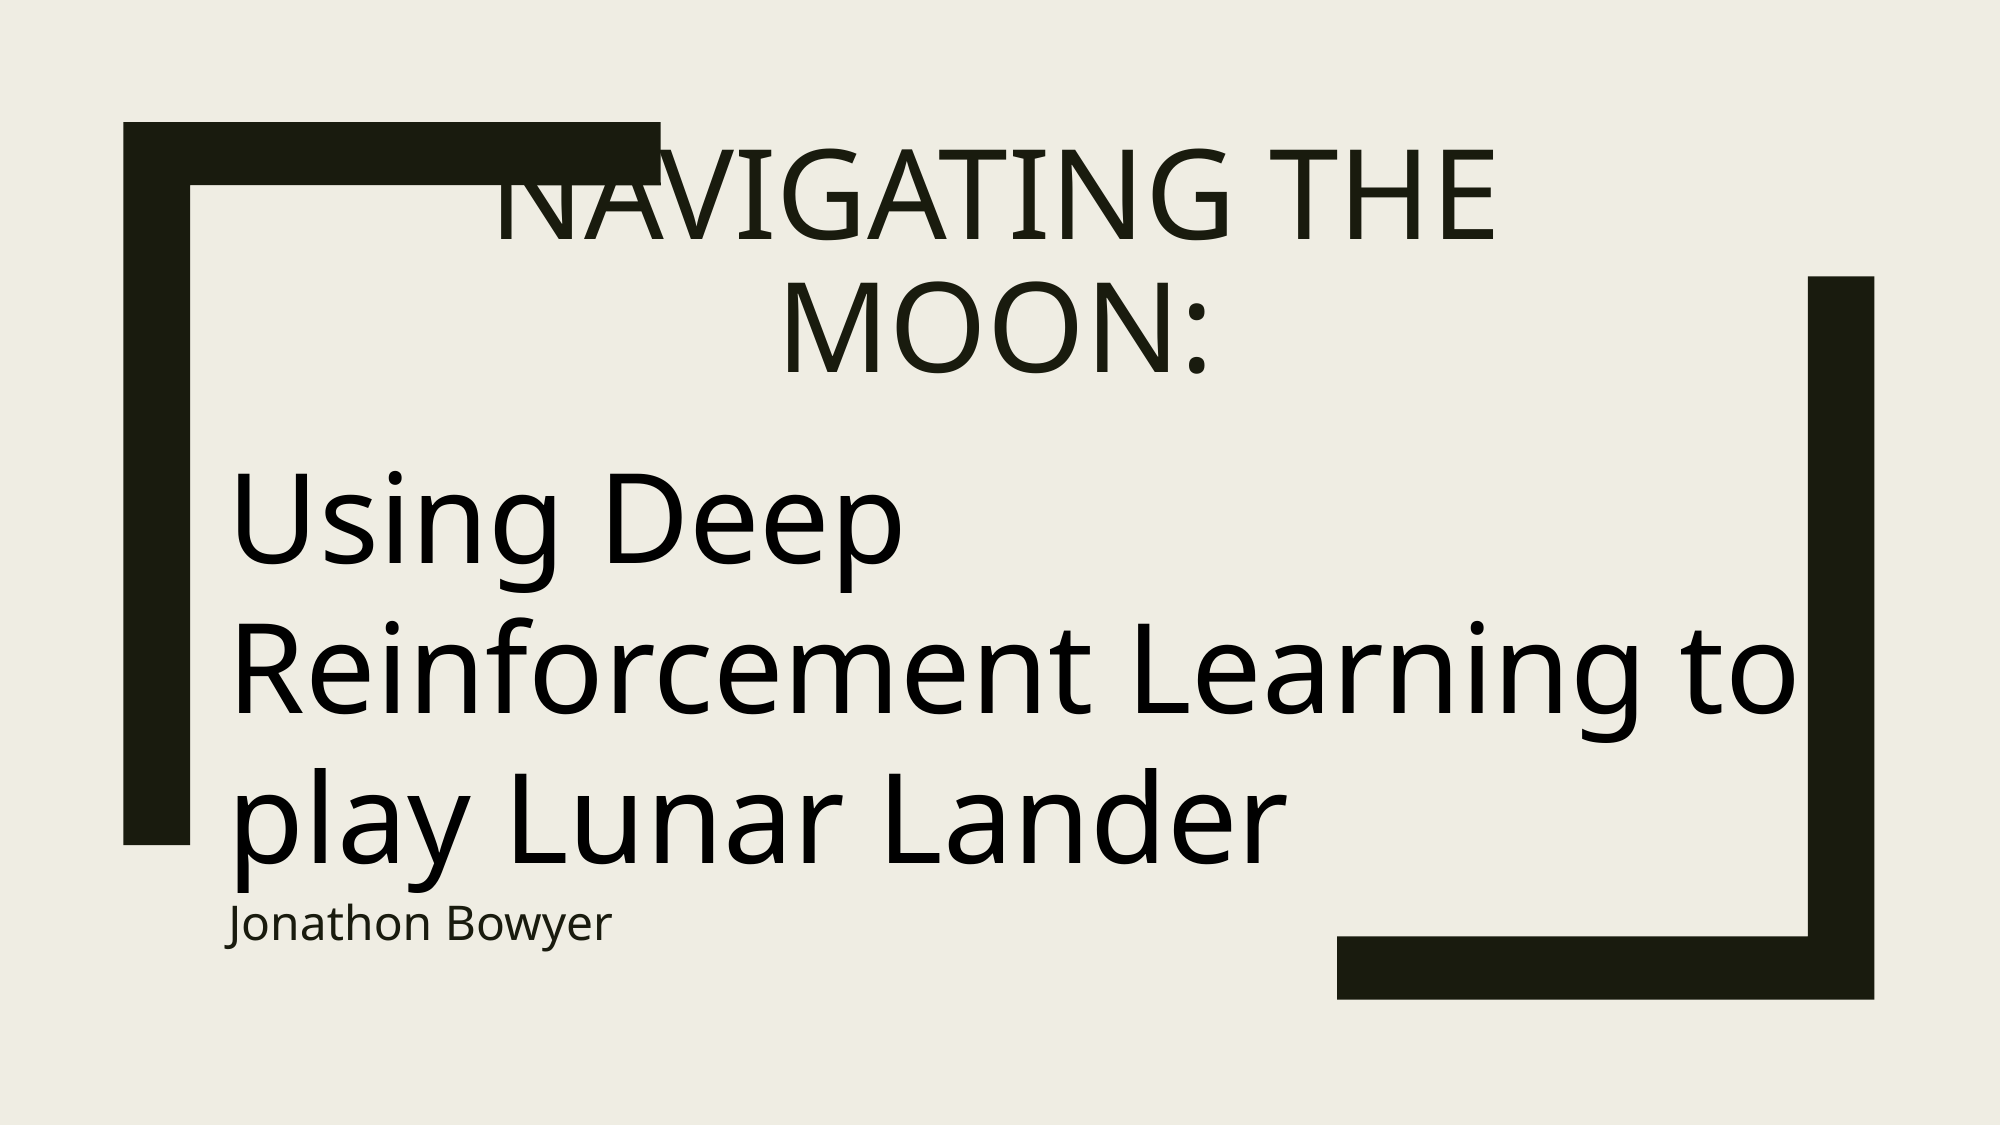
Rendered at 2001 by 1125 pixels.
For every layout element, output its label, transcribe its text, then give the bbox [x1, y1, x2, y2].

title Navigating the Moon: [309, 62, 1682, 408]
subtitle Jonathon Bowyer [213, 896, 1334, 1057]
text_box Using Deep Reinforcement Learning to play Lunar Lander [213, 430, 1819, 896]
